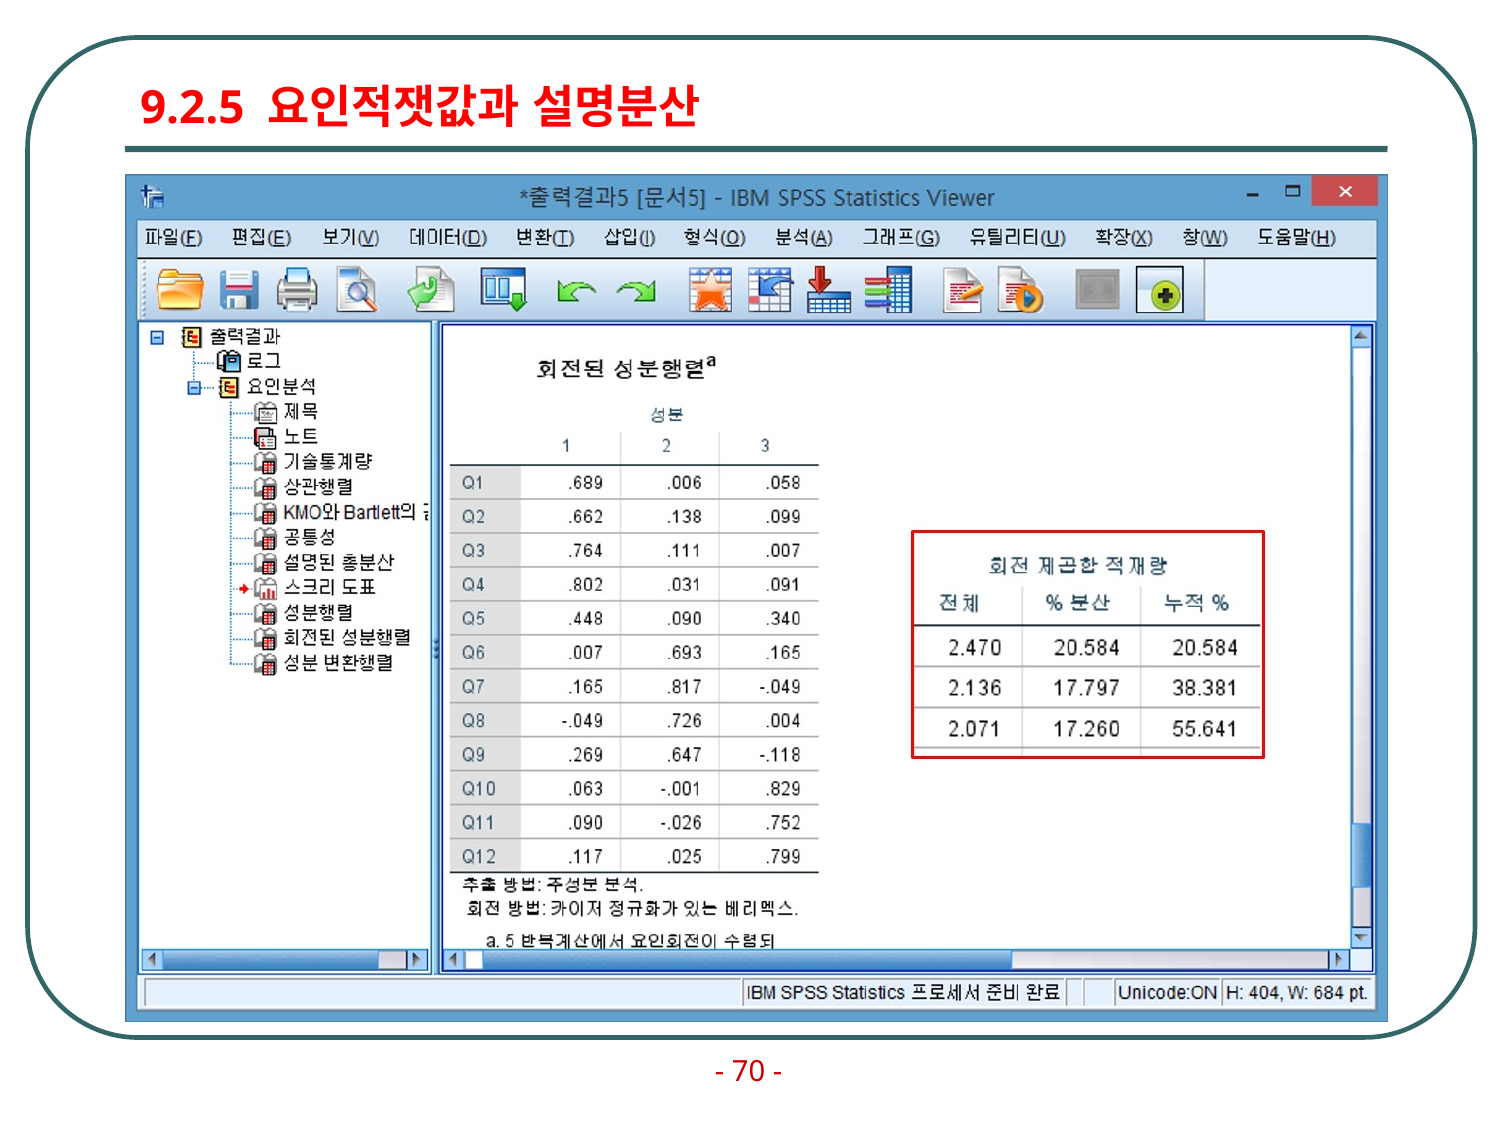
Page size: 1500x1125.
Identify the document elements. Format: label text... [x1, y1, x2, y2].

title 9.2.5 요인적잿값과 설명분산 [125, 54, 1388, 140]
slide_number - 70 - [617, 1034, 881, 1111]
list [124, 174, 1388, 1022]
